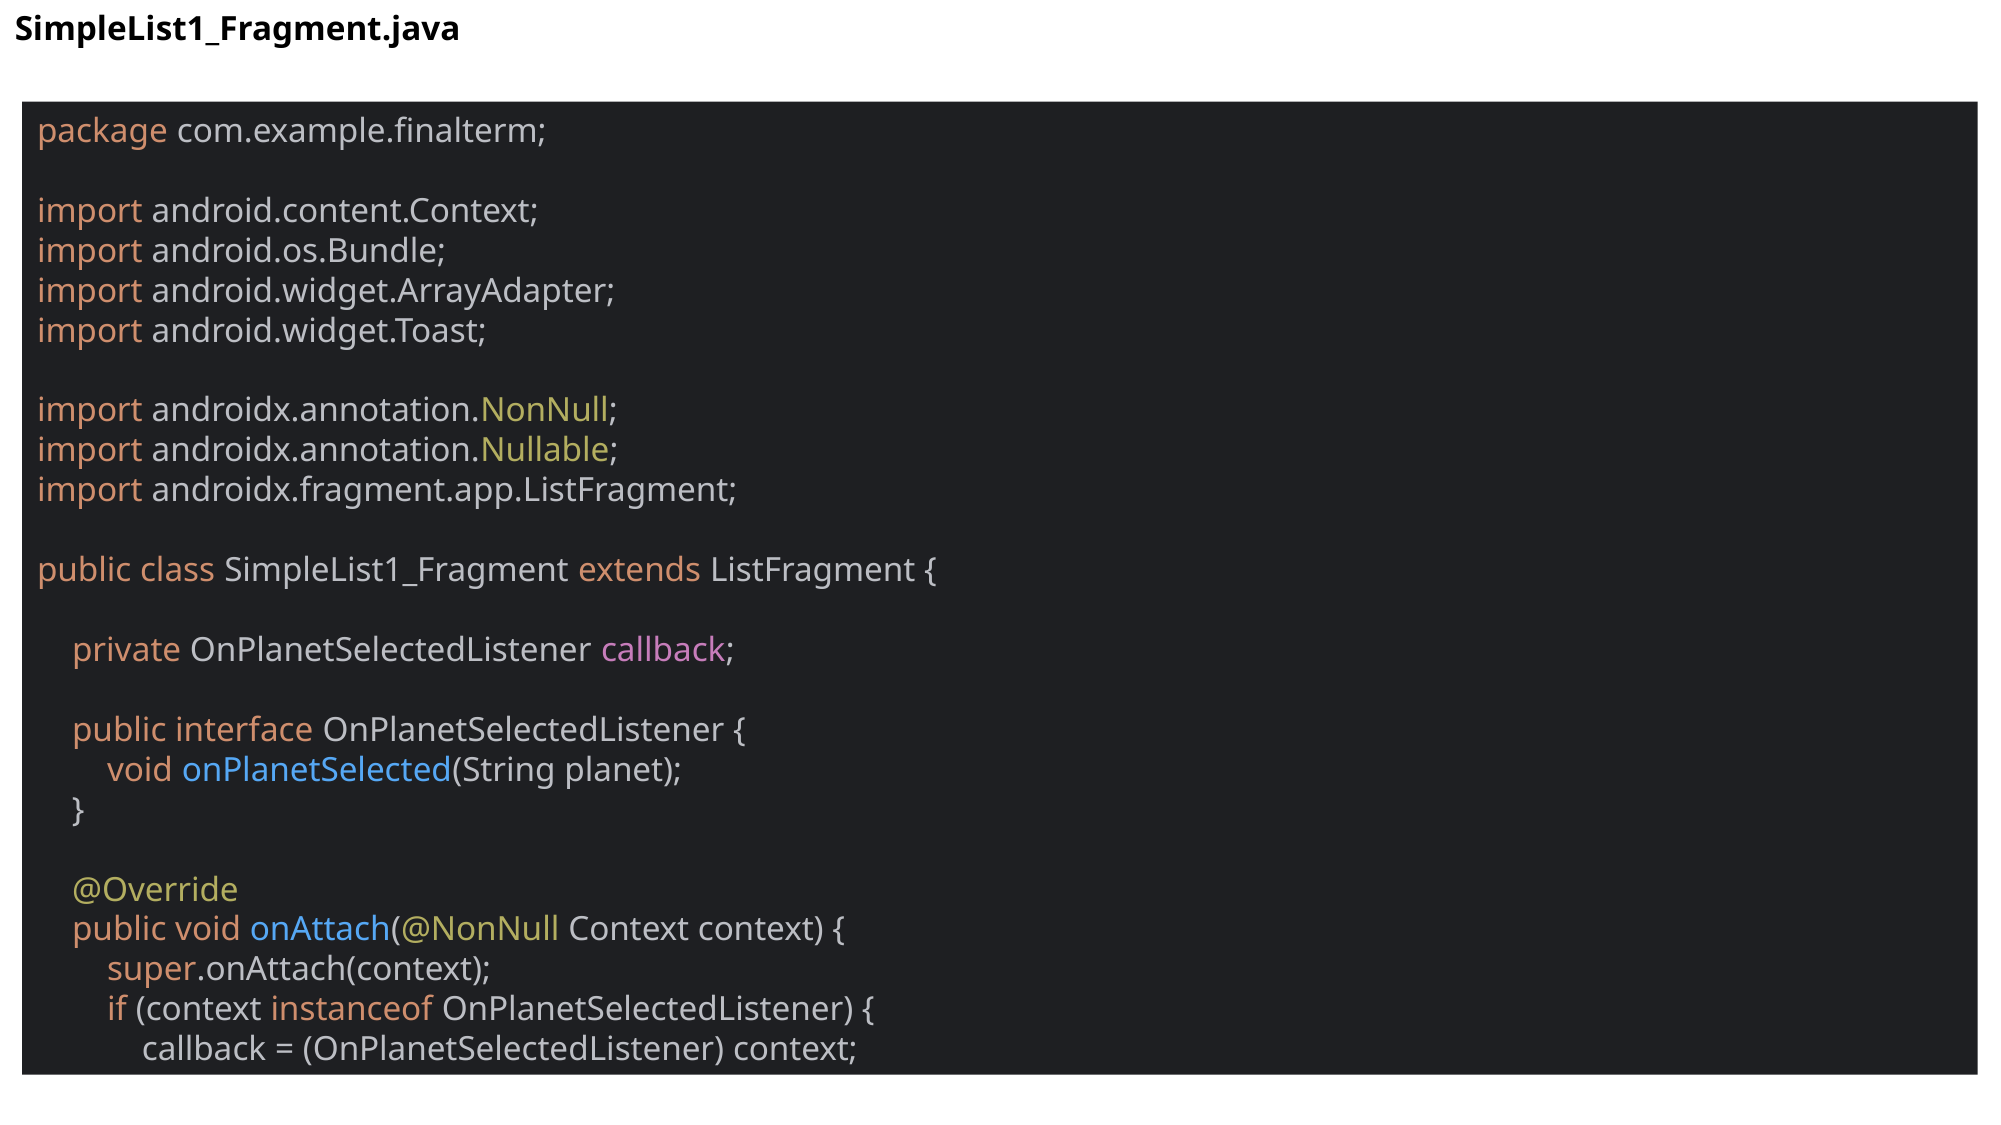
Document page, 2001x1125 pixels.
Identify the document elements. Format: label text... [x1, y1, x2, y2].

text_box SimpleList1_Fragment.java [0, 0, 643, 95]
text_box package com.example.finalterm; import android.content.Context; import android.os.Bundle; import android.widget.ArrayAdapter; import android.widget.Toast; import androidx.annotation.NonNull; import androidx.annotation.Nullable; import androidx.fragment.app.ListFragment; public class SimpleList1_Fragment extends ListFragment { private OnPlanetSelectedListener callback; public interface OnPlanetSelectedListener { void onPlanetSelected(String planet); } @Override public void onAttach(@NonNull Context context) { super.onAttach(context); if (context instanceof OnPlanetSelectedListener) { callback = (OnPlanetSelectedListener) context; [22, 101, 1978, 1075]
